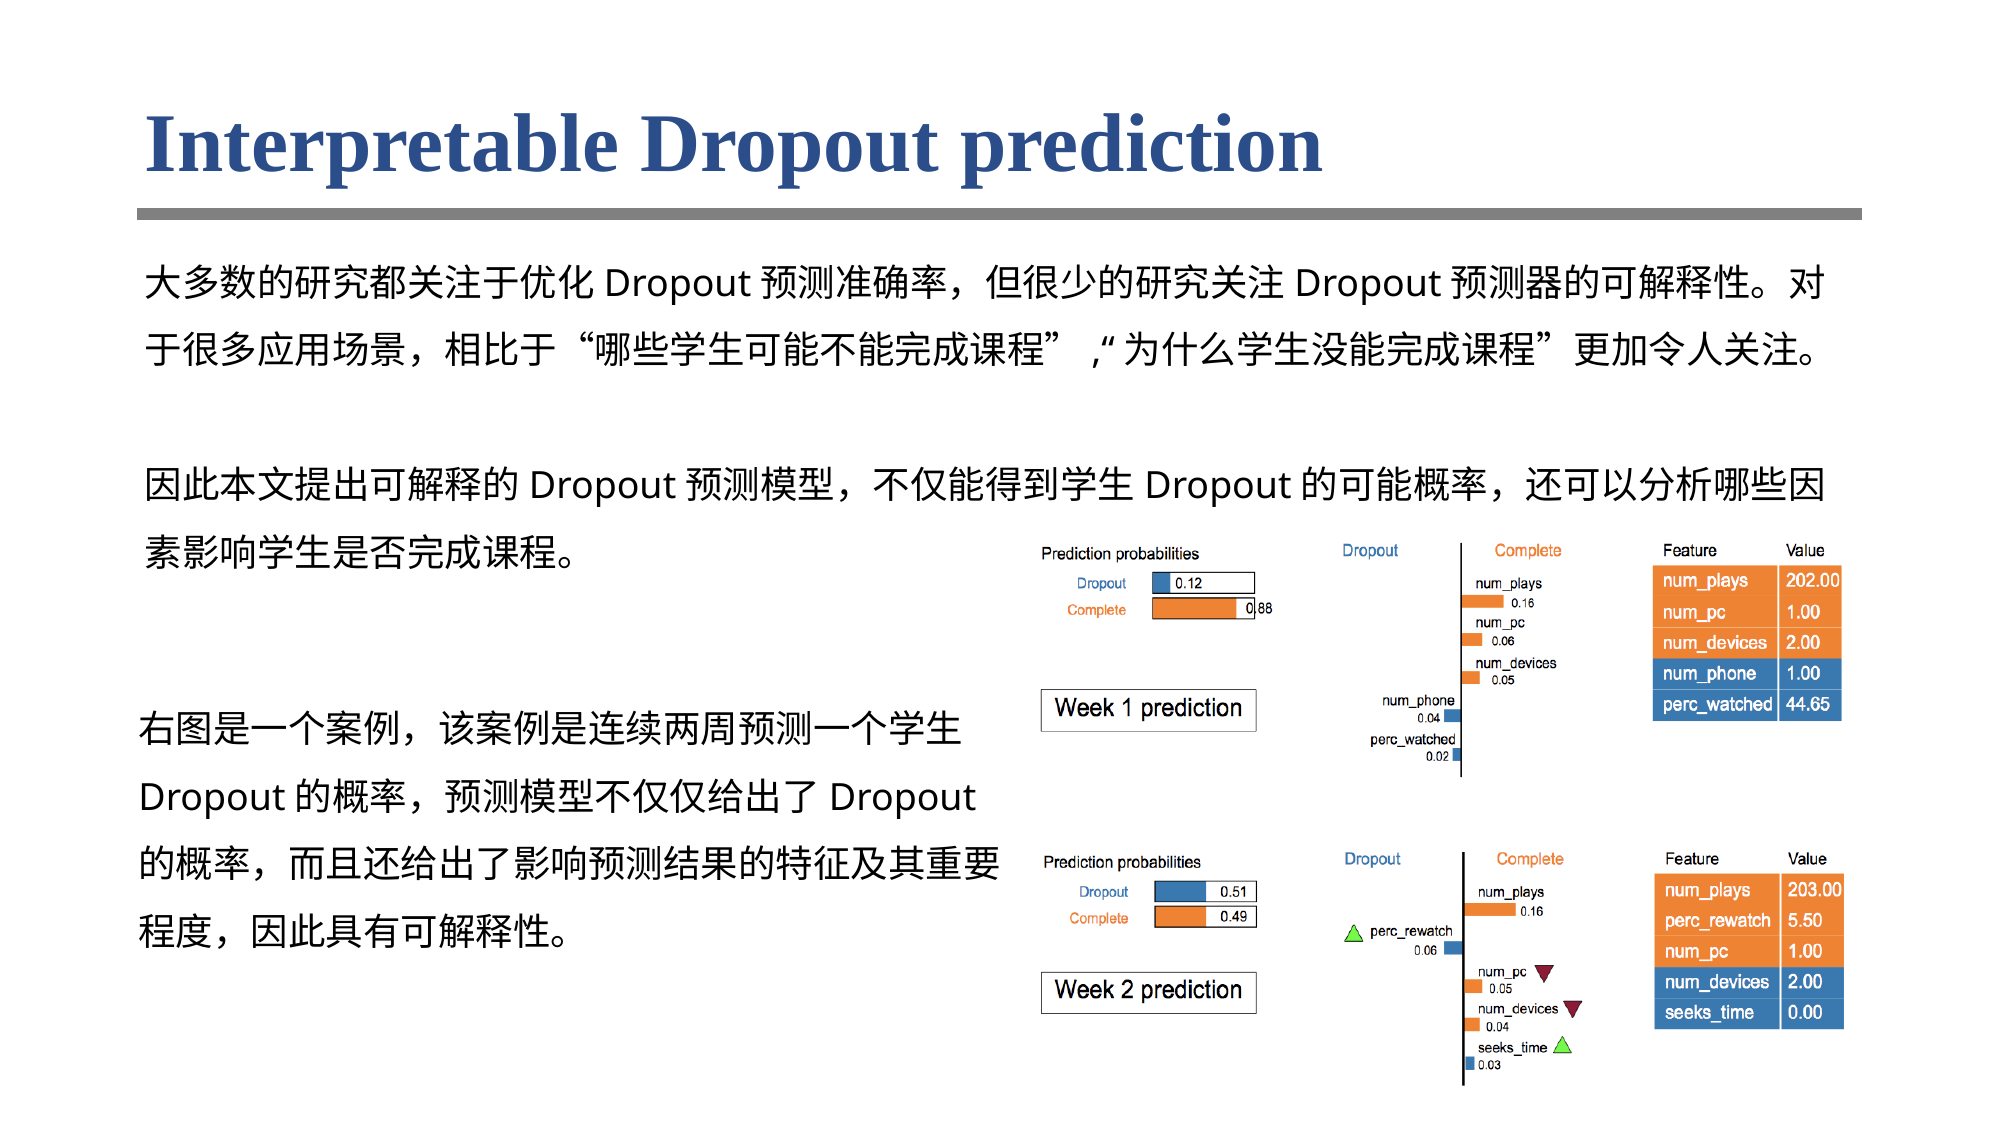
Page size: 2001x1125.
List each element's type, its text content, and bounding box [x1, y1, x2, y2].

text_box 右图是一个案例，该案例是连续两周预测一个学生Dropout的概率，预测模型不仅仅给出了Dropout的概率，而且还给出了影响预测结果的特征及其重要程度，因此具有可解释性。 [130, 675, 1010, 961]
title Interpretable Dropout prediction [136, 59, 1863, 230]
picture [1010, 508, 1863, 1105]
text_box 大多数的研究都关注于优化Dropout预测准确率，但很少的研究关注Dropout预测器的可解释性。对于很多应用场景，相比于“哪些学生可能不能完成课程”,“为什么学生没能完成课程”更加令人关注。 因此本文提出可解释的Dropout预测模型，不仅能得到学生Dropout的可能概率，还可以分析哪些因素影响学生是否完成课程。 [137, 228, 1863, 582]
